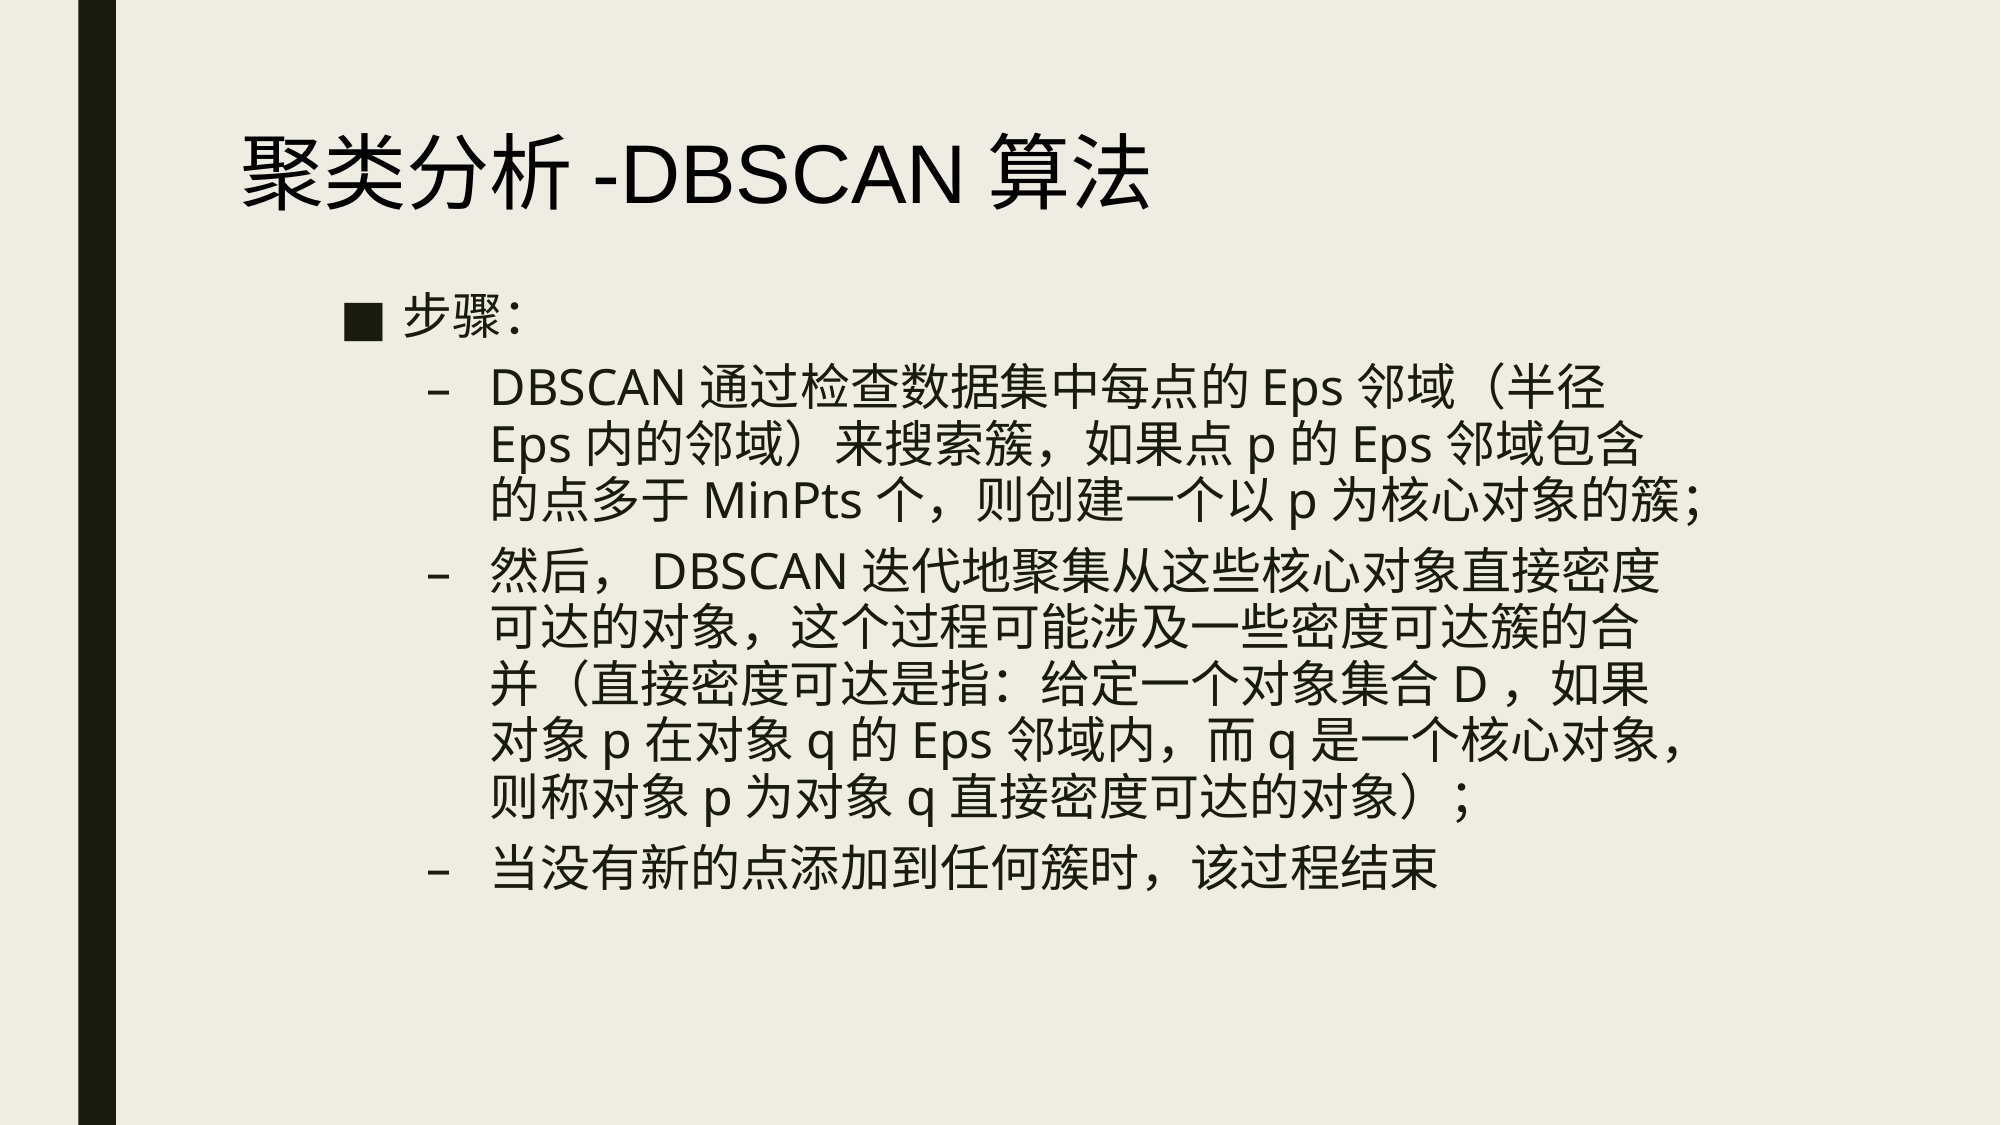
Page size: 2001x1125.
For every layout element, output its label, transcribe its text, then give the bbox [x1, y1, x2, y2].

title 聚类分析-DBSCAN算法 [225, 112, 1800, 357]
list 步骤： DBSCAN通过检查数据集中每点的Eps邻域（半径Eps内的邻域）来搜索簇，如果点p的Eps邻域包含的点多于MinPts个，则创建一个以p为核心对象的簇； 然后，DBSCAN迭代地聚集从这些核心对象直接密度可达的对象，这个过程可能涉及一些密度可达簇的合并（直接密度可达是指：给定一个对象集合D，如果对象p在对象q的Eps邻域内，而q是一个核心对象，则称对象p为对象q直接密度可达的对象）； 当没有新的点添加到任何簇时，该过程结束 [324, 282, 1697, 1006]
